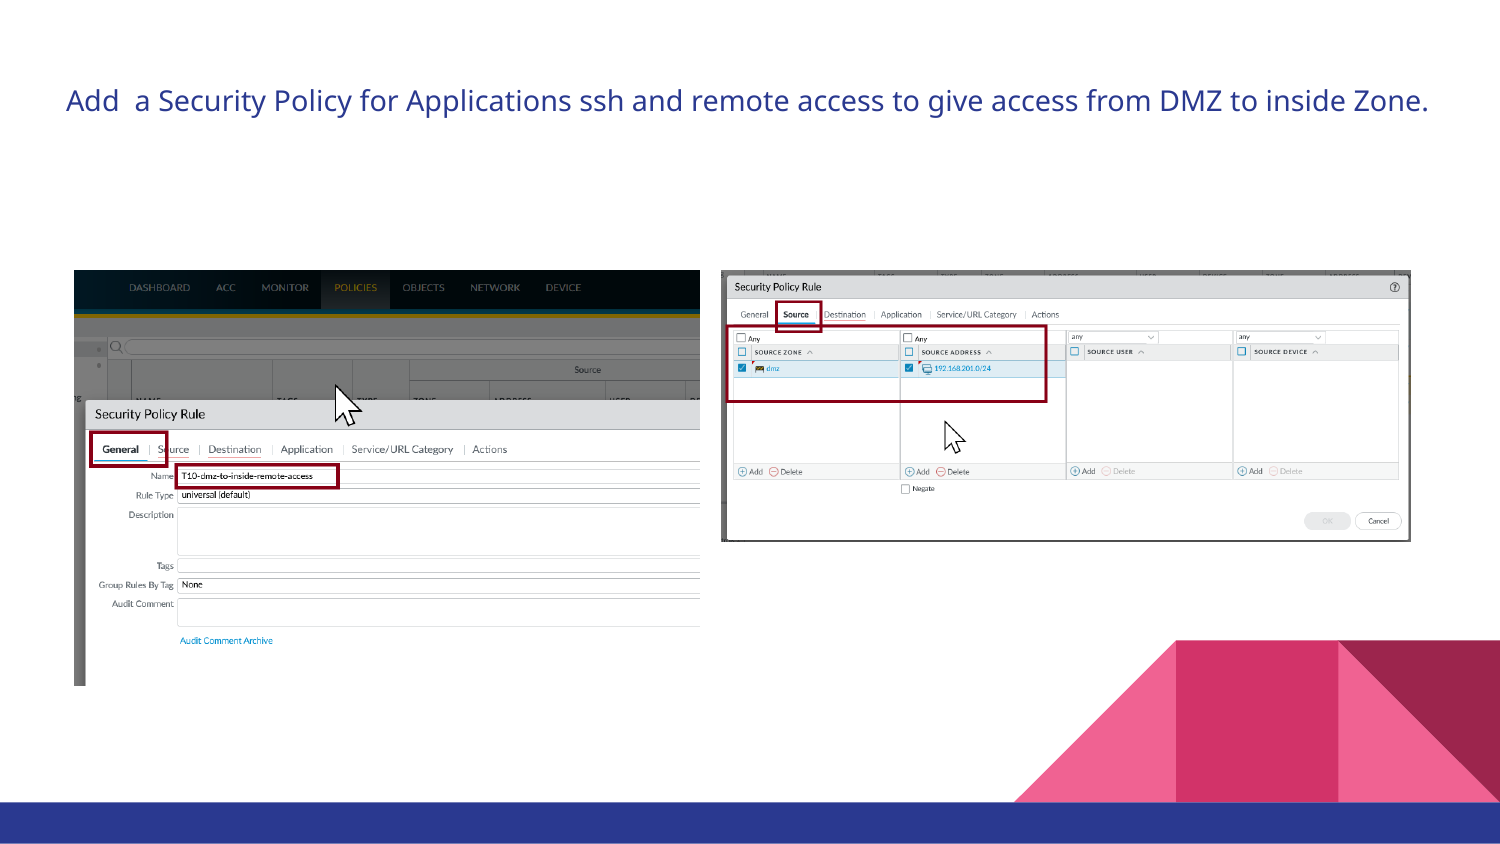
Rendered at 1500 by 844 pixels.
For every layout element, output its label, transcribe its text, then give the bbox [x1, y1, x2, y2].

title Add a Security Policy for Applications ssh and remote access to give access from DMZ to inside Zone. [51, 67, 1449, 167]
picture [721, 270, 1411, 543]
picture [74, 270, 700, 308]
picture [74, 315, 700, 686]
